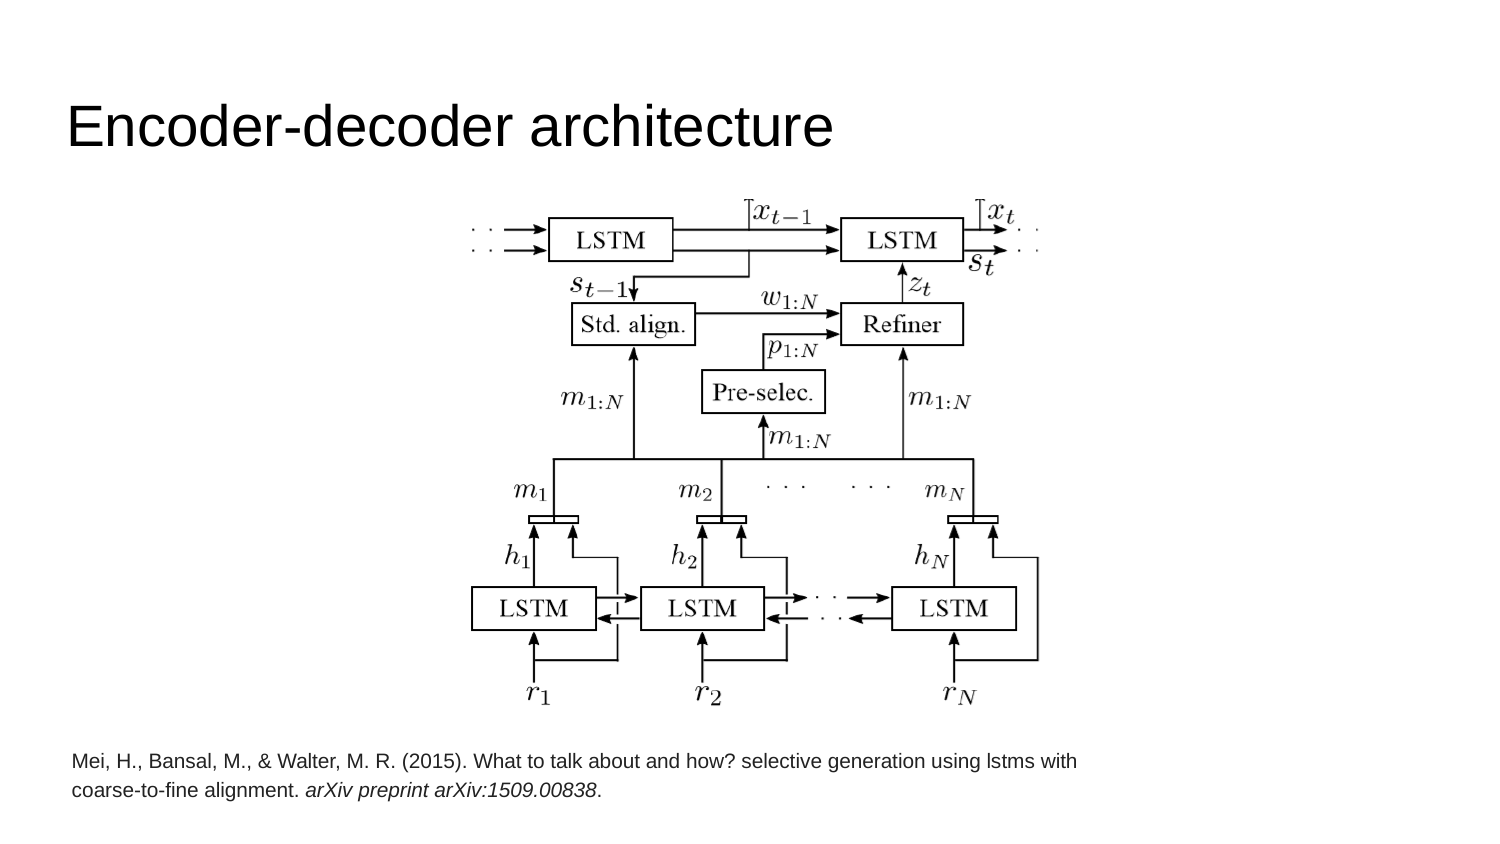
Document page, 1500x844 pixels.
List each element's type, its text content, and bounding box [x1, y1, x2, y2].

text_box Mei, H., Bansal, M., & Walter, M. R. (2015). What to talk about and how? selective generation using lstms with coarse-to-fine alignment. arXiv preprint arXiv:1509.00838. [56, 729, 1168, 806]
title Encoder-decoder architecture [51, 72, 1449, 167]
picture [425, 199, 1075, 715]
